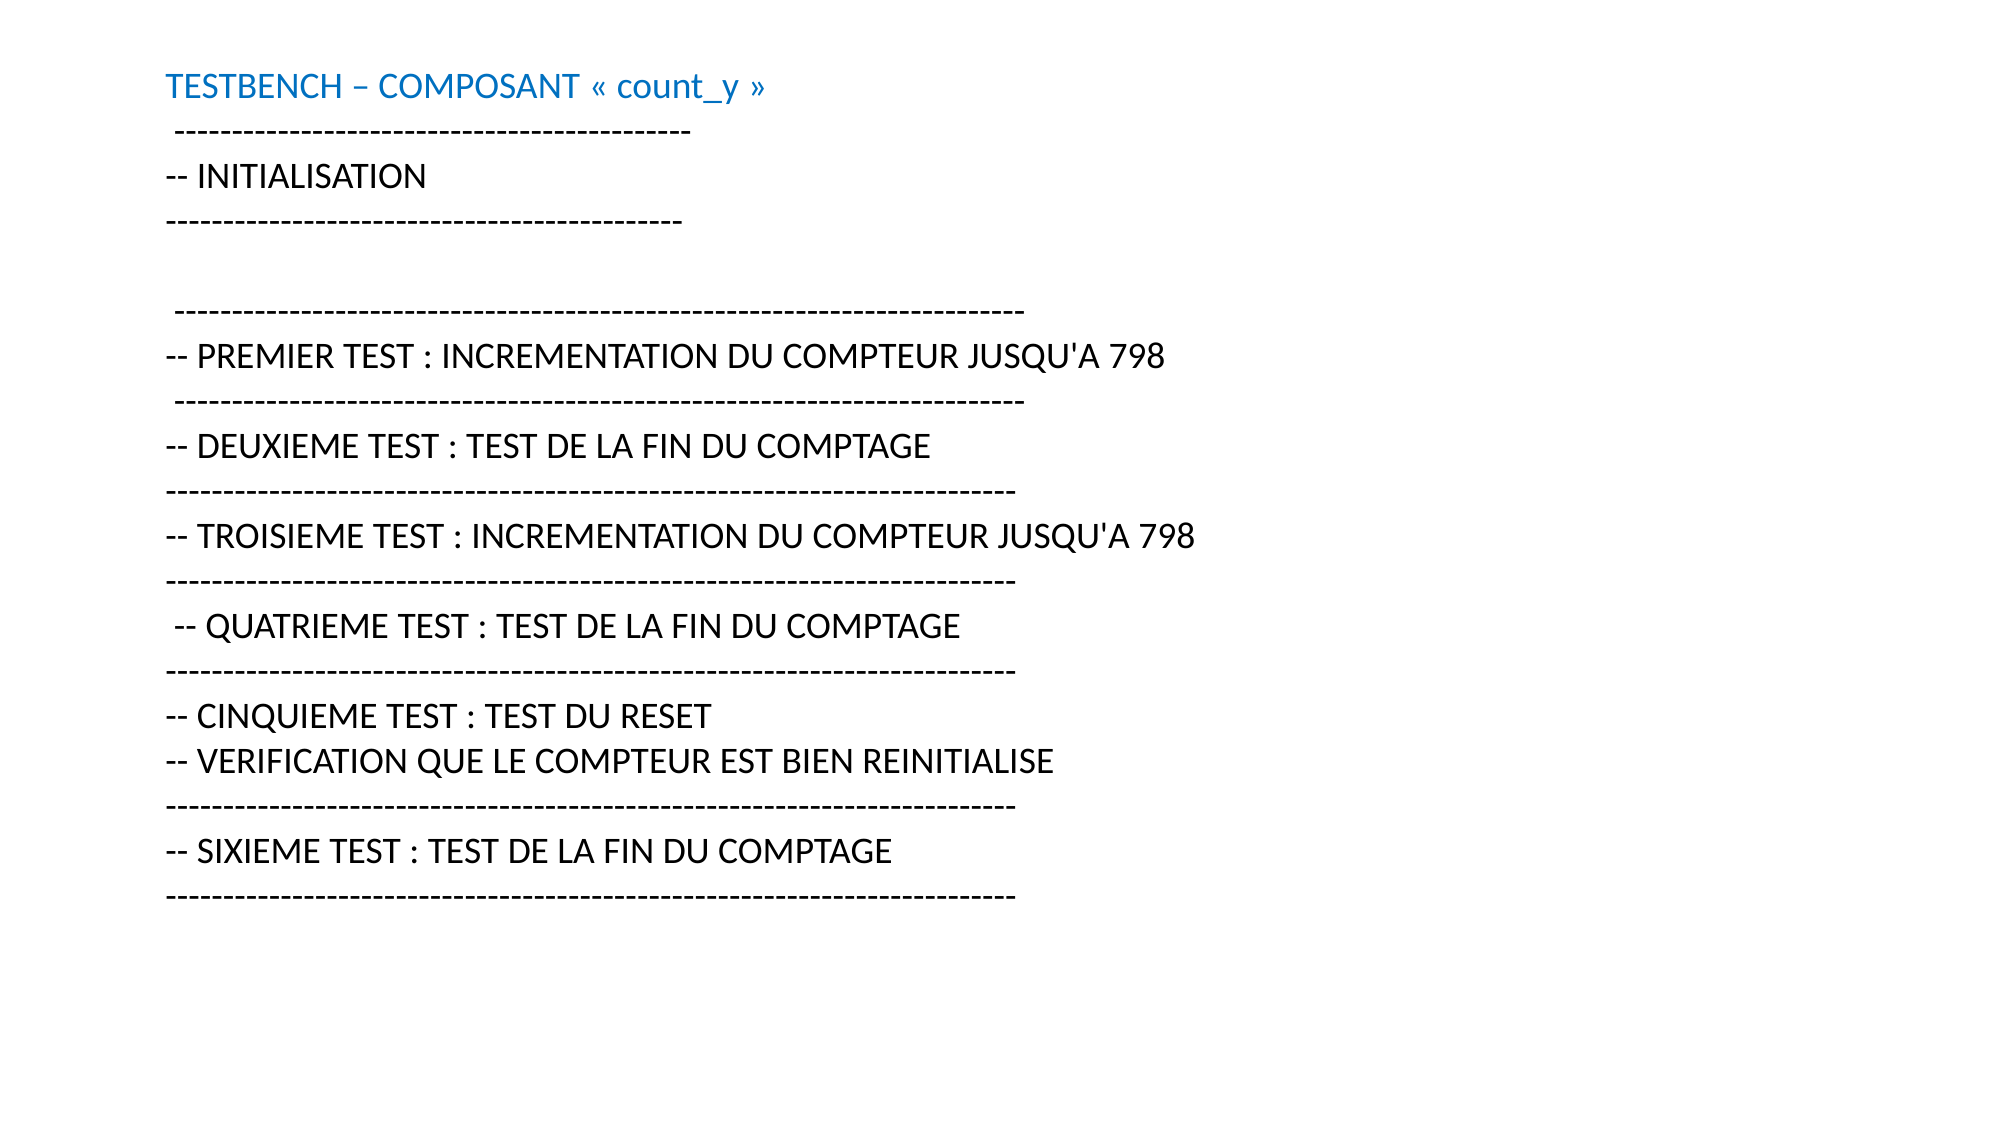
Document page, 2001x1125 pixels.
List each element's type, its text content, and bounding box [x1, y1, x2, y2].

text_box TESTBENCH – COMPOSANT « count_y » --------------------------------------------- -- INITIALISATION --------------------------------------------- -------------------------------------------------------------------------- -- PREMIER TEST : INCREMENTATION DU COMPTEUR JUSQU'A 798 -------------------------------------------------------------------------- -- DEUXIEME TEST : TEST DE LA FIN DU COMPTAGE -------------------------------------------------------------------------- -- TROISIEME TEST : INCREMENTATION DU COMPTEUR JUSQU'A 798 -------------------------------------------------------------------------- -- QUATRIEME TEST : TEST DE LA FIN DU COMPTAGE -------------------------------------------------------------------------- -- CINQUIEME TEST : TEST DU RESET -- VERIFICATION QUE LE COMPTEUR EST BIEN REINITIALISE -------------------------------------------------------------------------- -- SIXIEME TEST : TEST DE LA FIN DU COMPTAGE -------------------------------------------------------------------------- [150, 53, 1212, 923]
